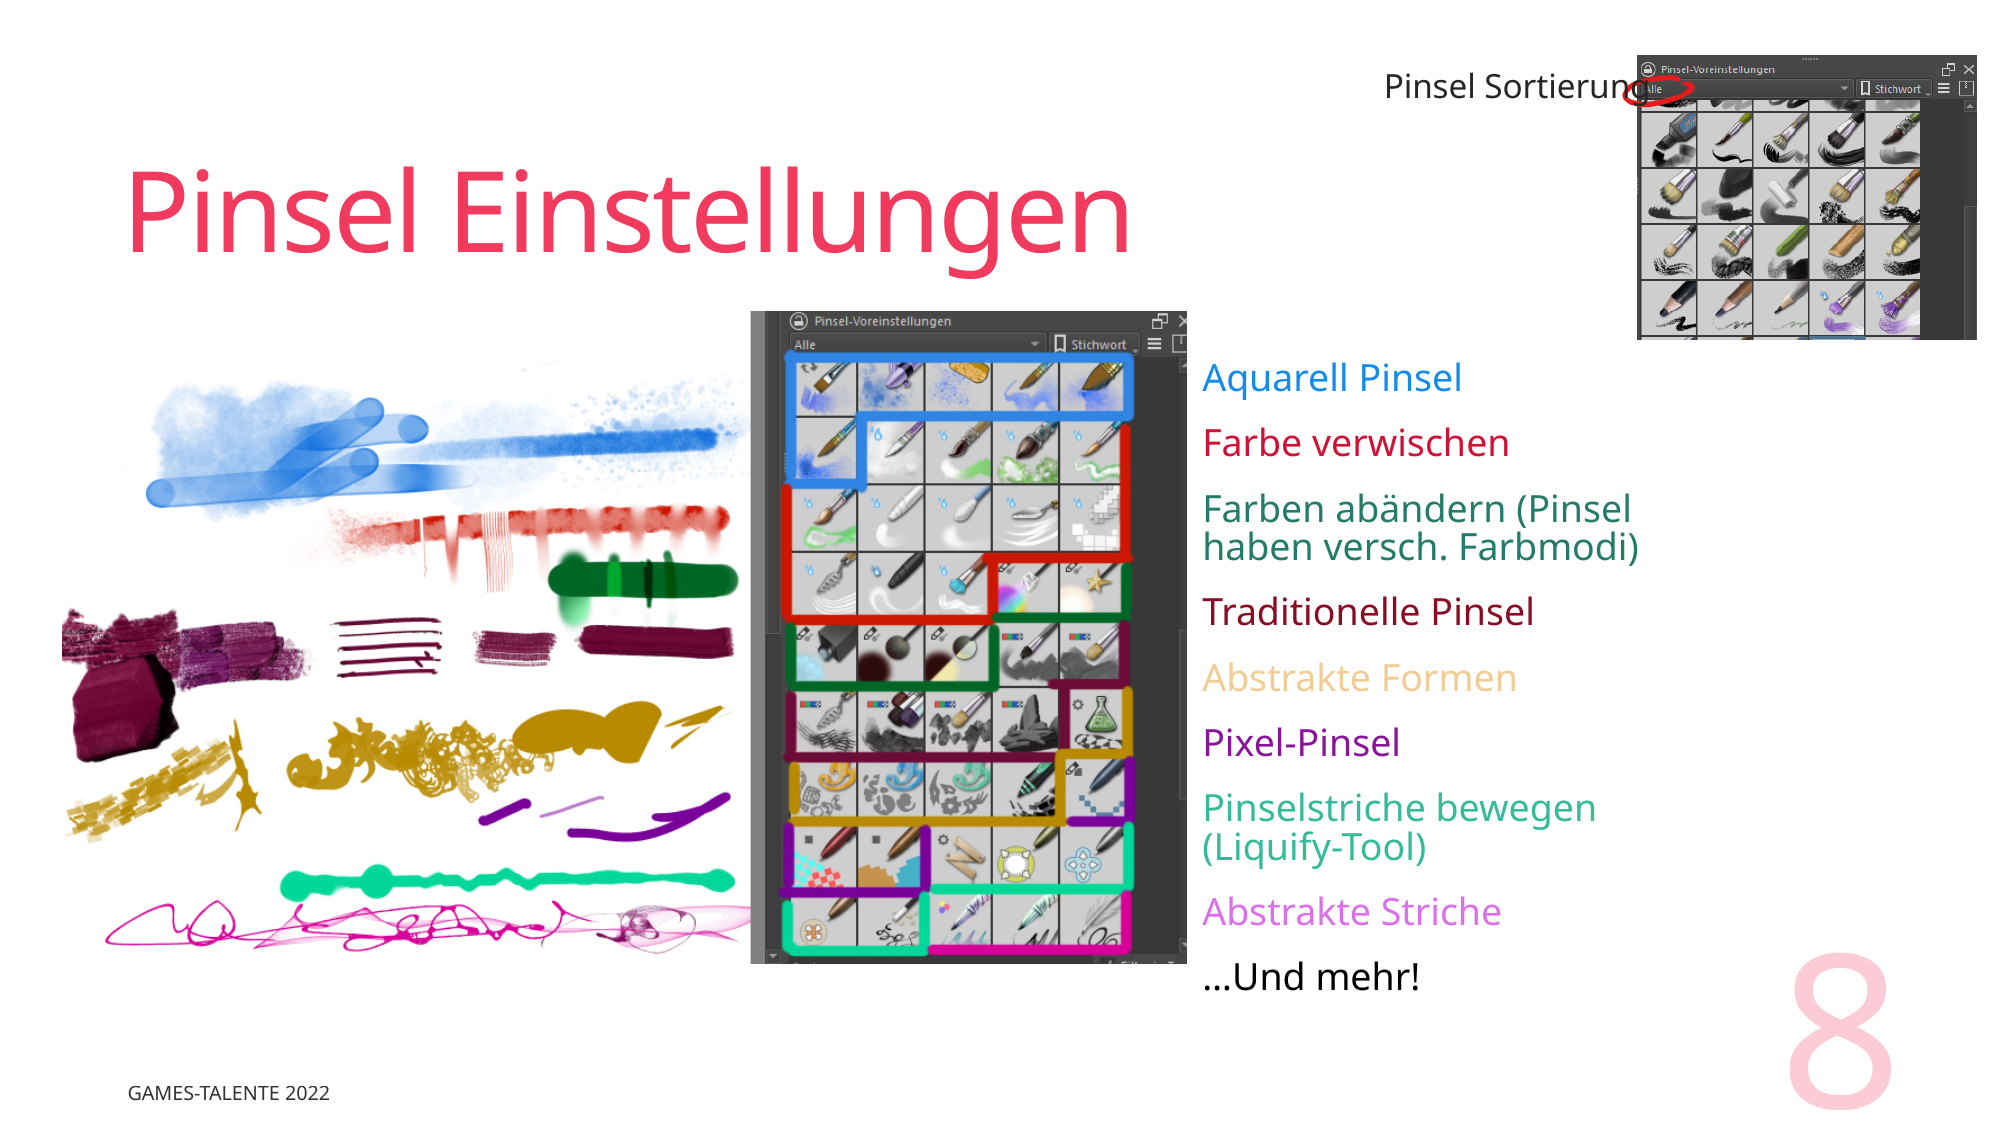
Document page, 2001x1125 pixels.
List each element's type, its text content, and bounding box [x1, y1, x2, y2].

picture [61, 311, 1187, 964]
list Pinsel Sortierung [1368, 64, 1612, 120]
title Pinsel Einstellungen [107, 81, 1875, 354]
text_box Aquarell Pinsel Farbe verwischen Farben abändern (Pinsel haben versch. Farbmodi) Traditionelle Pinsel Abstrakte Formen Pixel-Pinsel Pinselstriche bewegen (Liquify-Tool) Abstrakte Striche …Und mehr! [1187, 353, 1697, 1125]
footer Games-talente 2022 [112, 1075, 938, 1113]
slide_number 8 [1697, 963, 1918, 1125]
picture [1612, 55, 1978, 340]
